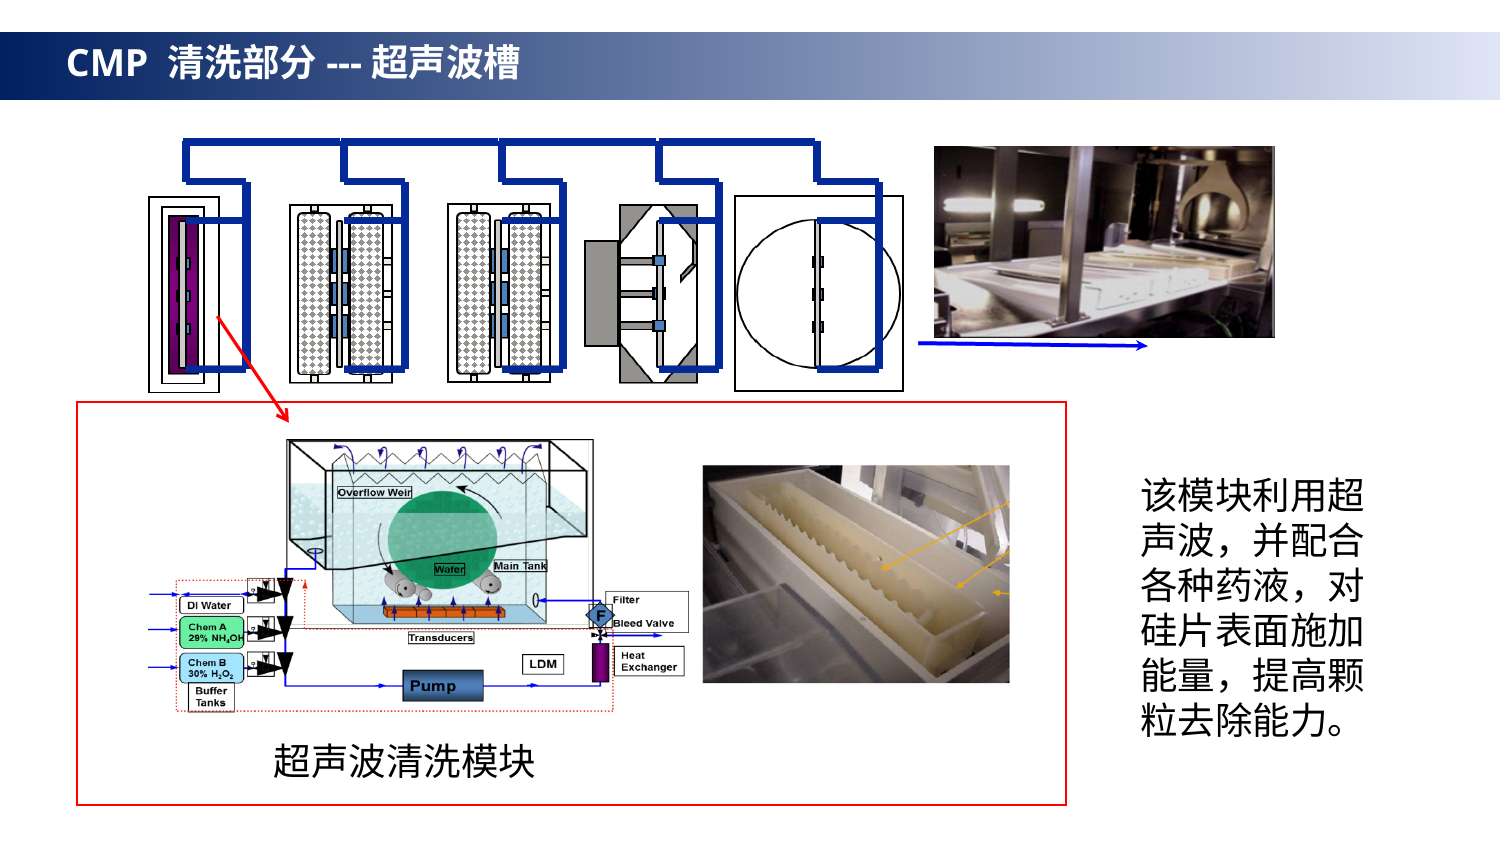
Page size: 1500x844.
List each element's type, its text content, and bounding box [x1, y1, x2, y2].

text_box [76, 138, 1412, 812]
text_box CMP 清洗部分---超声波槽 [51, 32, 802, 92]
